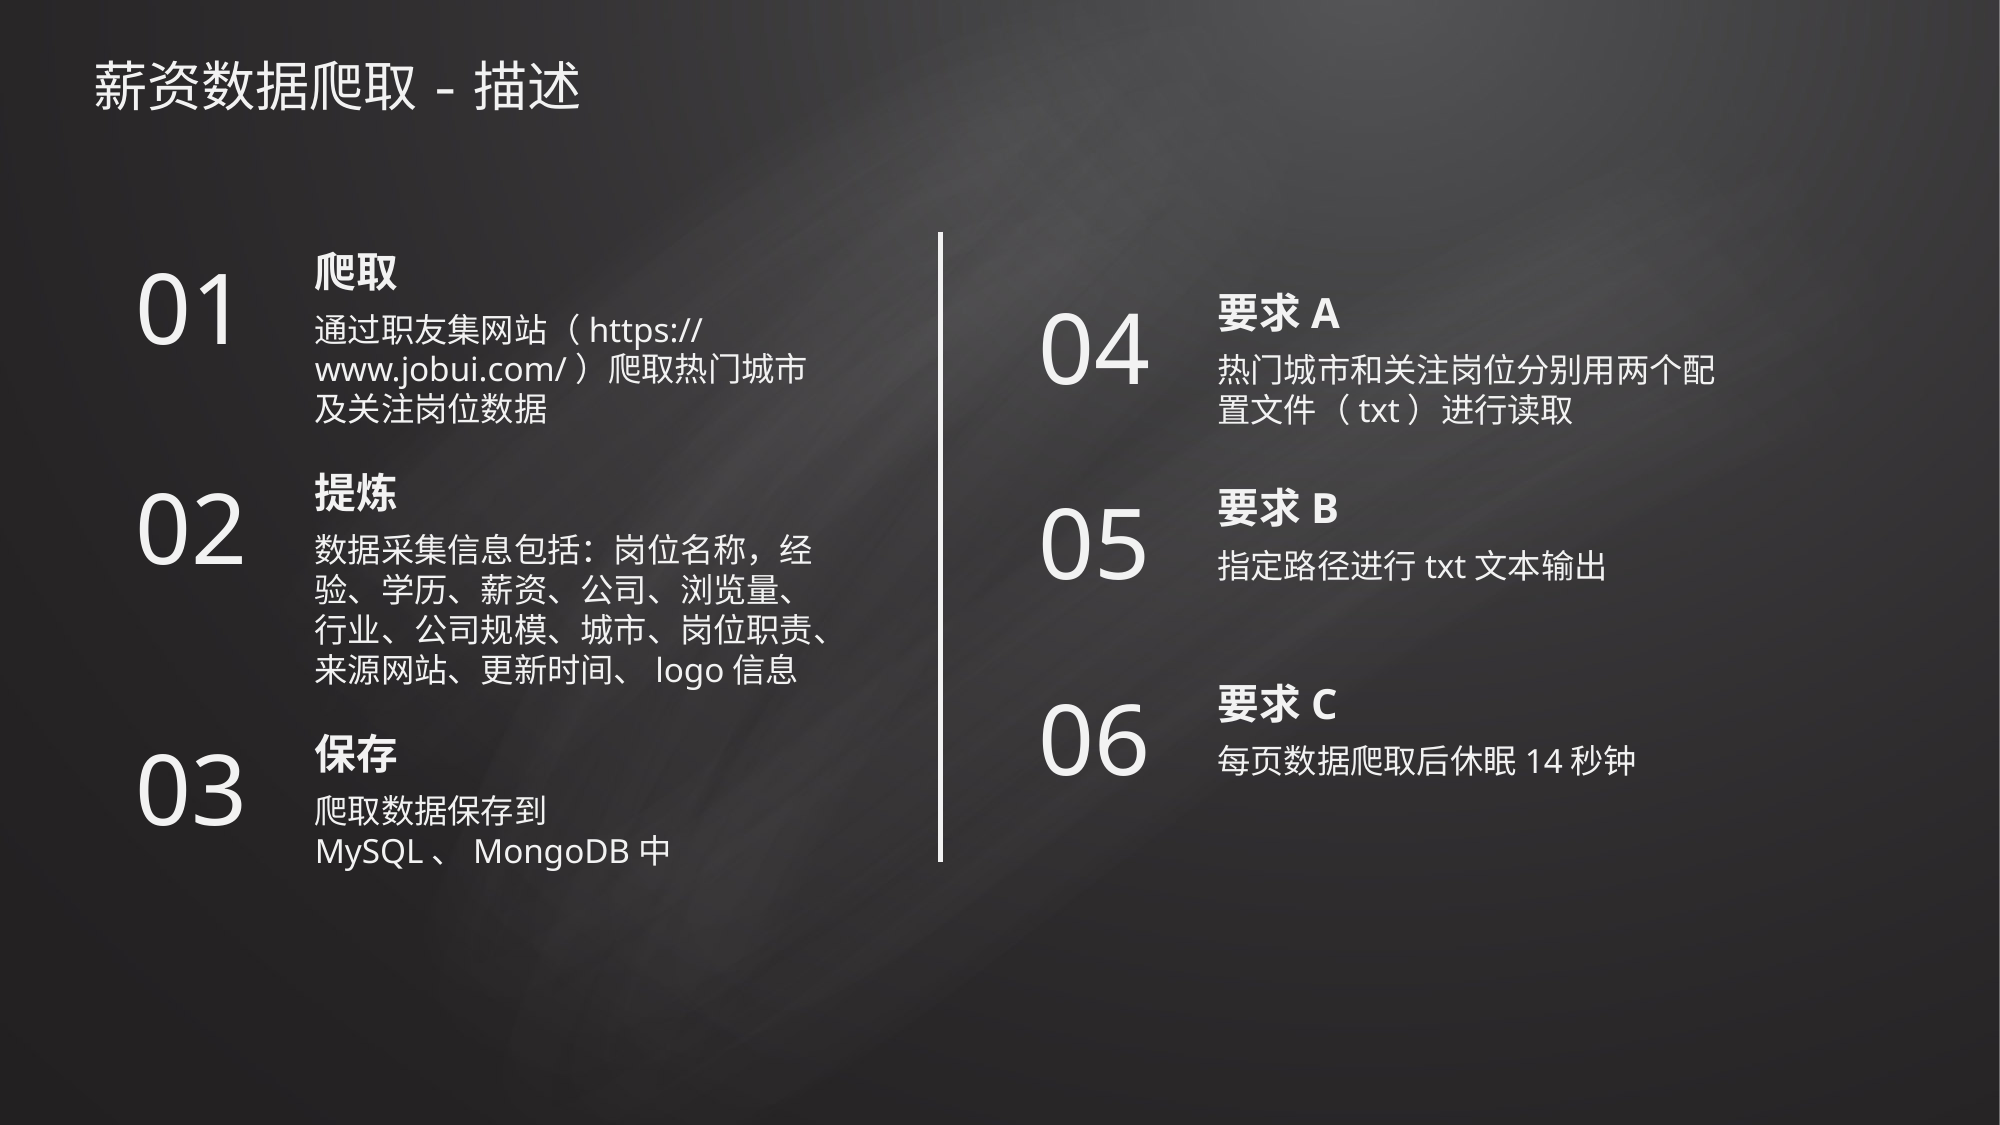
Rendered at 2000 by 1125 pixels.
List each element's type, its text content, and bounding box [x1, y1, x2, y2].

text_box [120, 719, 845, 880]
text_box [120, 459, 845, 700]
picture [0, 0, 2000, 1125]
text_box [120, 238, 845, 439]
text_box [1023, 474, 1748, 614]
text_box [1023, 670, 1748, 809]
title 薪资数据爬取-描述 [78, 45, 873, 126]
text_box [1023, 278, 1748, 439]
